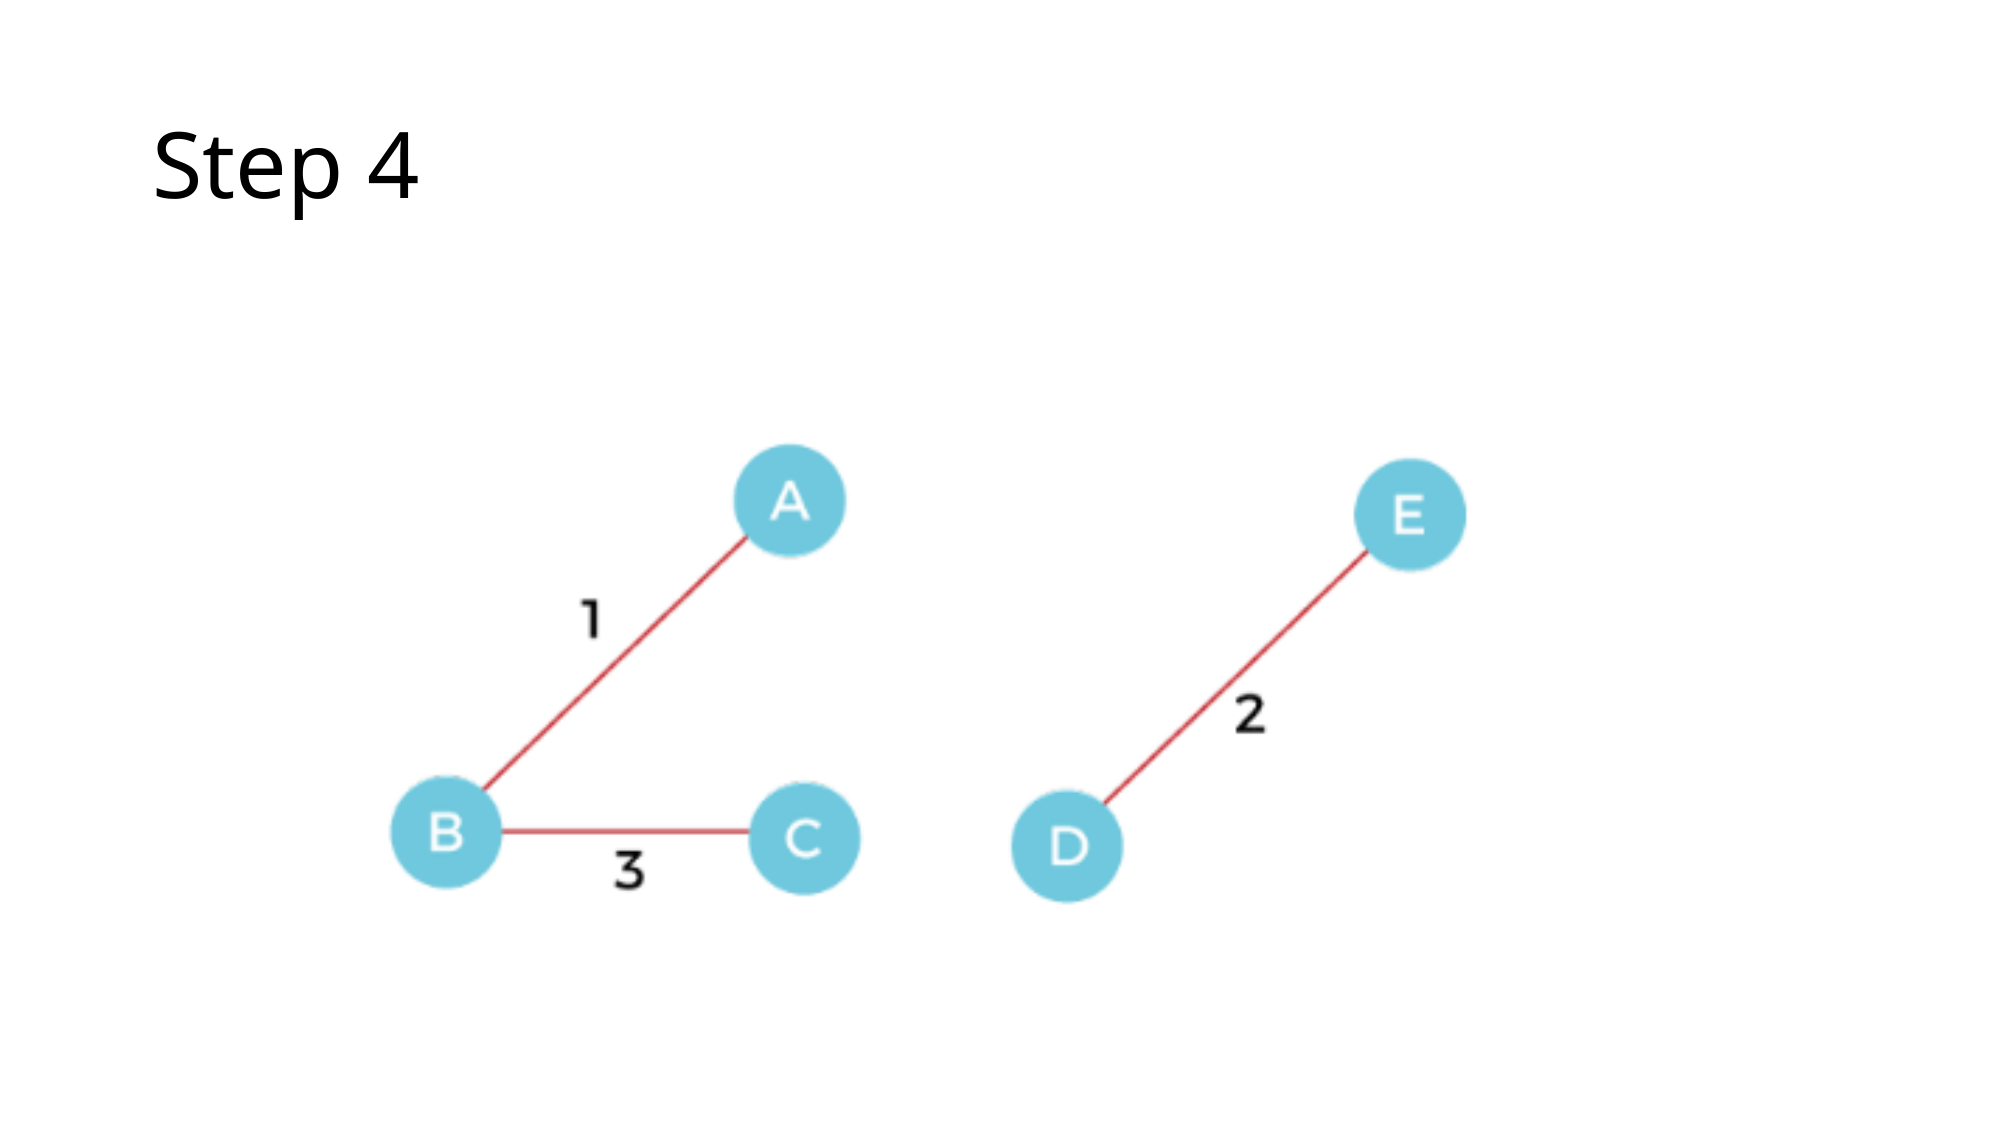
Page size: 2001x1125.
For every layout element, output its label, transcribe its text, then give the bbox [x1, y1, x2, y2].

picture [345, 423, 1655, 937]
title Step 4 [137, 59, 1863, 278]
